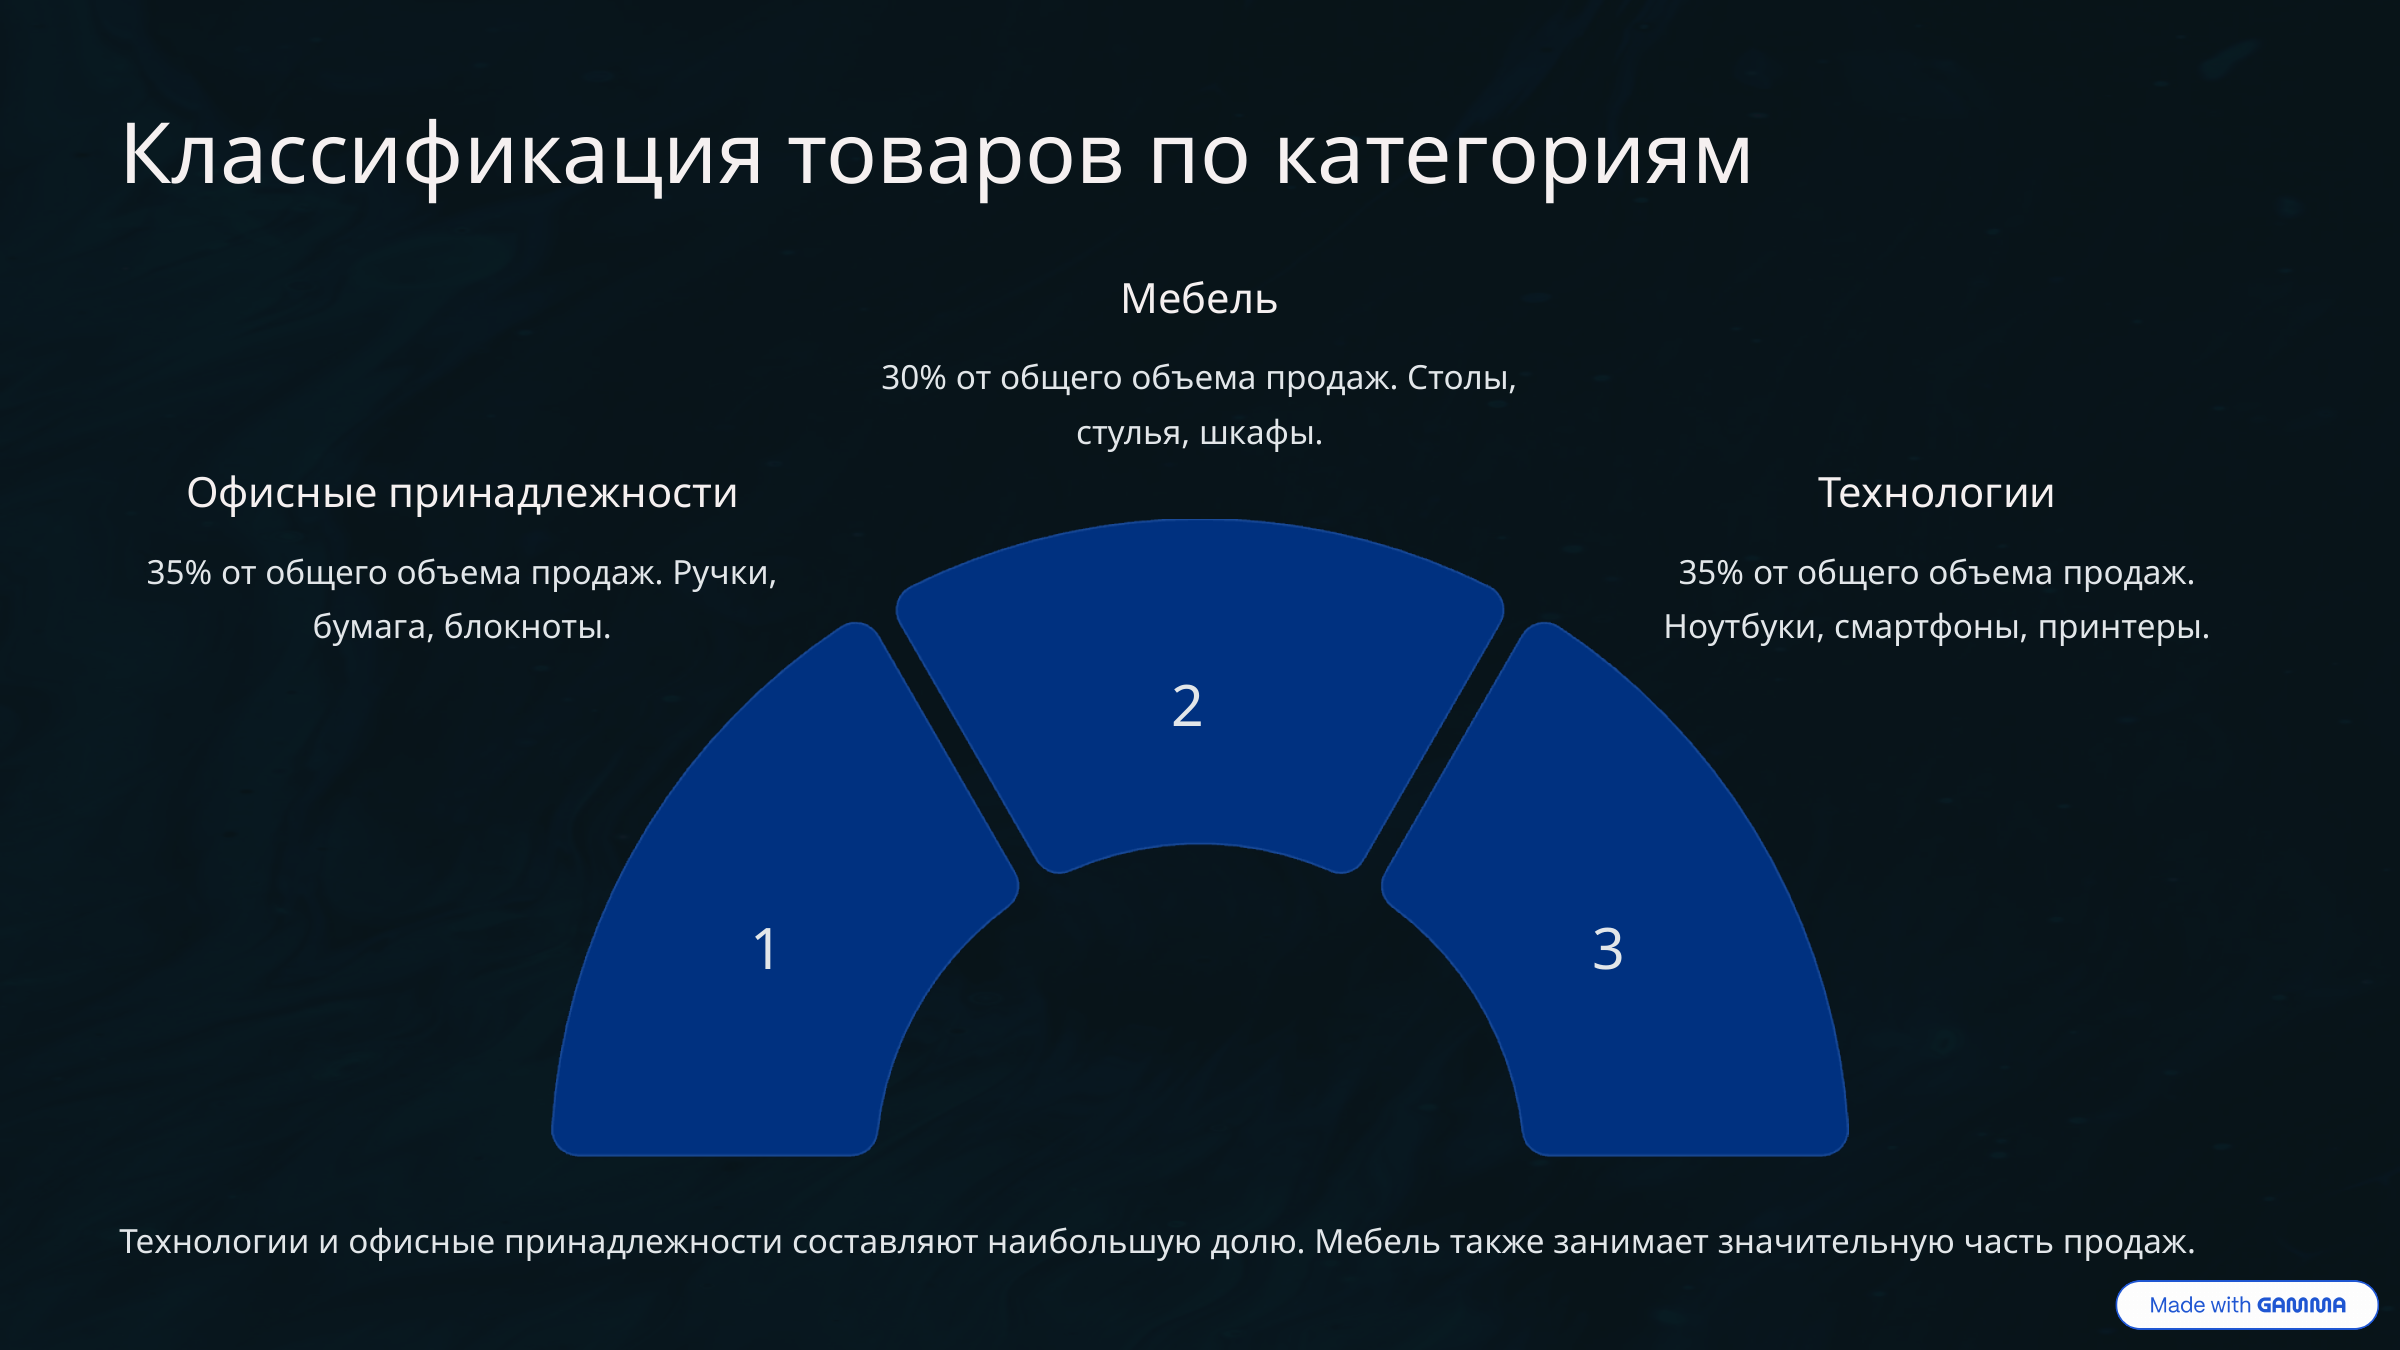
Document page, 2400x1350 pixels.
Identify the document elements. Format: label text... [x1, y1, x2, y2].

text_box 35% от общего объема продаж. Ноутбуки, смартфоны, принтеры. [1849, 536, 2281, 647]
text_box 35% от общего объема продаж. Ручки, бумага, блокноты. [119, 536, 551, 647]
text_box 30% от общего объема продаж. Столы, стулья, шкафы. [856, 342, 1544, 452]
text_box Классификация товаров по категориям [119, 93, 1855, 201]
picture [2106, 1271, 2389, 1339]
text_box Технологии [1724, 463, 2151, 517]
text_box Технологии и офисные принадлежности составляют наибольшую долю. Мебель также занимает значительную часть продаж. [1849, 1206, 2281, 1316]
text_box Технологии и офисные принадлежности составляют наибольшую долю. Мебель также занимает значительную часть продаж. [119, 1206, 551, 1316]
picture [551, 519, 1849, 1350]
text_box Мебель [986, 268, 1414, 322]
text_box Офисные принадлежности [163, 463, 762, 517]
